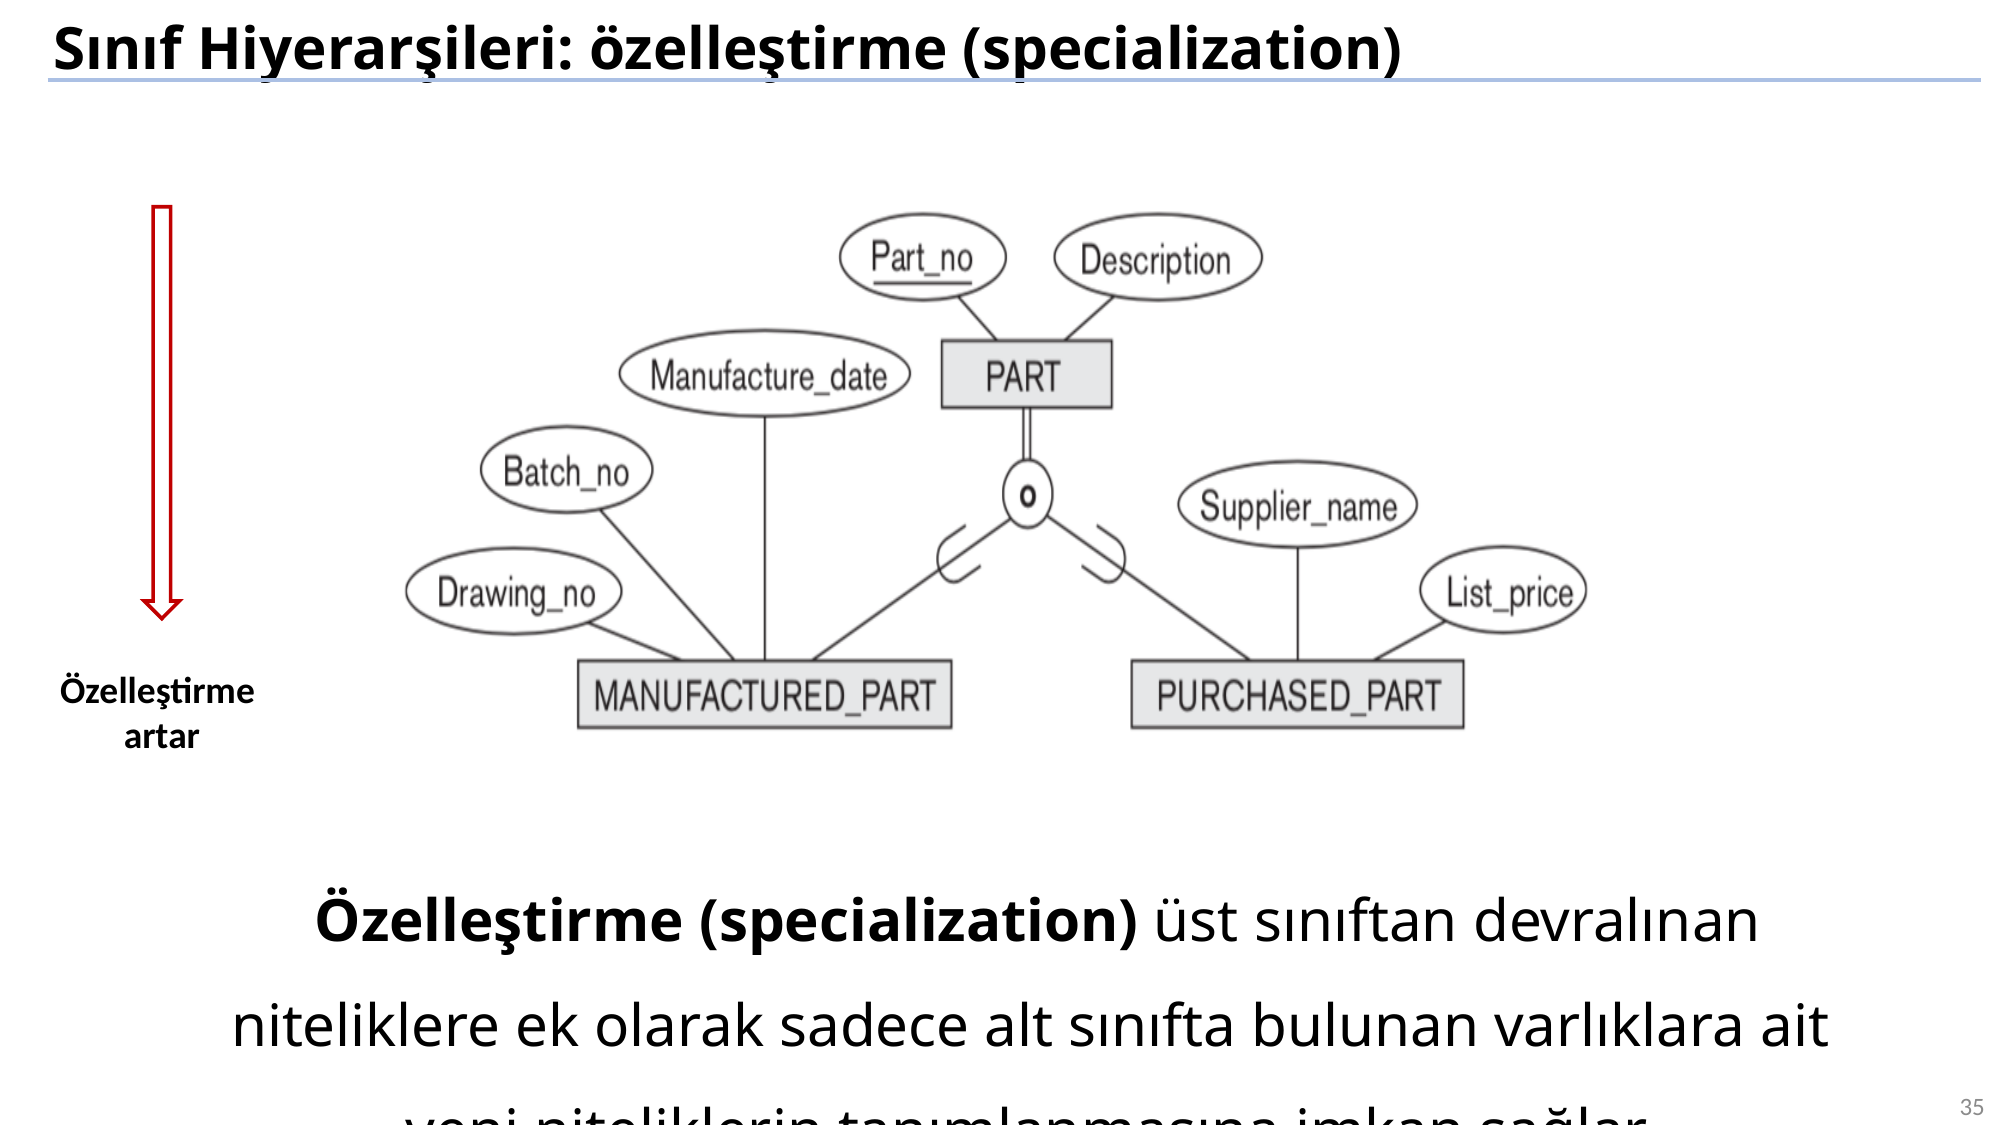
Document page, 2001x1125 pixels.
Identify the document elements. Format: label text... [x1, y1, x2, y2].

text_box Özelleştirme (specialization) üst sınıftan devralınan niteliklere ek olarak sadece alt sınıfta bulunan varlıklara ait yeni niteliklerin tanımlanmasına imkan sağlar. [137, 840, 1907, 1125]
slide_number 35 [1550, 1085, 2000, 1125]
text_box Özelleştirme artar [45, 658, 279, 764]
picture [383, 197, 1595, 776]
text_box Sınıf Hiyerarşileri: özelleştirme (specialization) [38, 6, 1808, 96]
text_box [141, 205, 182, 621]
